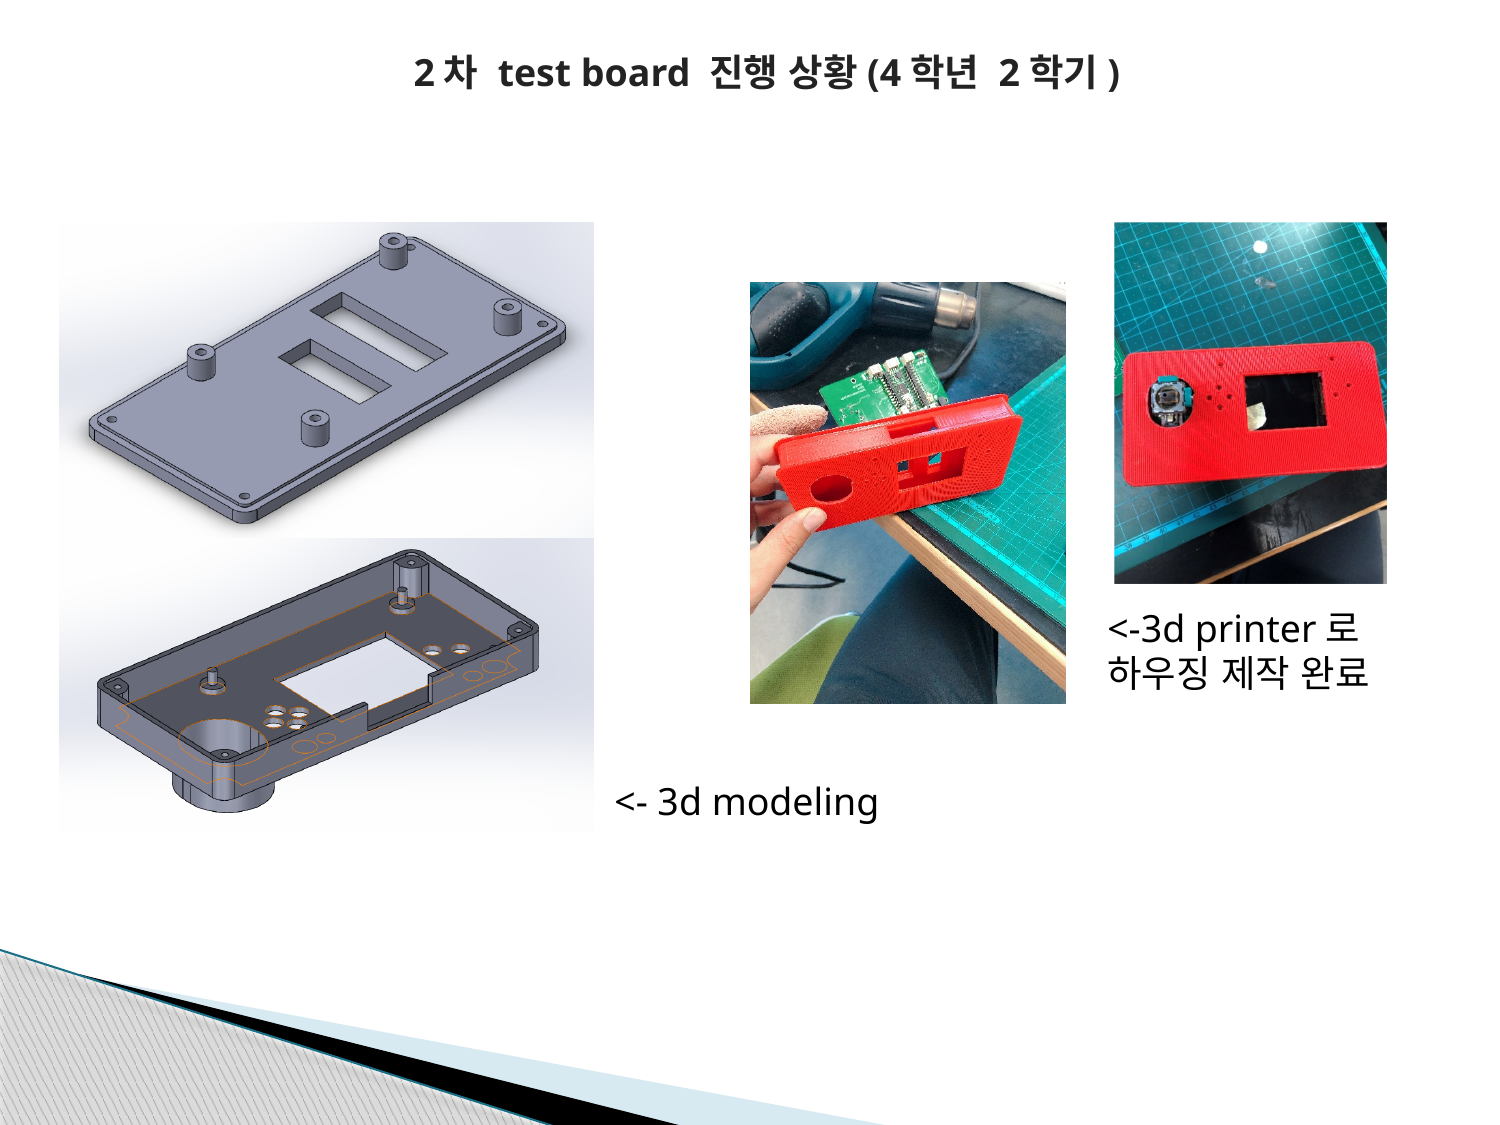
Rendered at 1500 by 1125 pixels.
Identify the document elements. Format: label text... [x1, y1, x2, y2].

text_box <-3d printer로 하우징 제작 완료 [1092, 597, 1481, 702]
picture [749, 282, 1066, 704]
text_box 2차 test board 진행 상황(4학년 2학기) [64, 41, 1459, 102]
picture [58, 222, 595, 832]
text_box <- 3d modeling [599, 770, 988, 831]
picture [1069, 223, 1432, 584]
